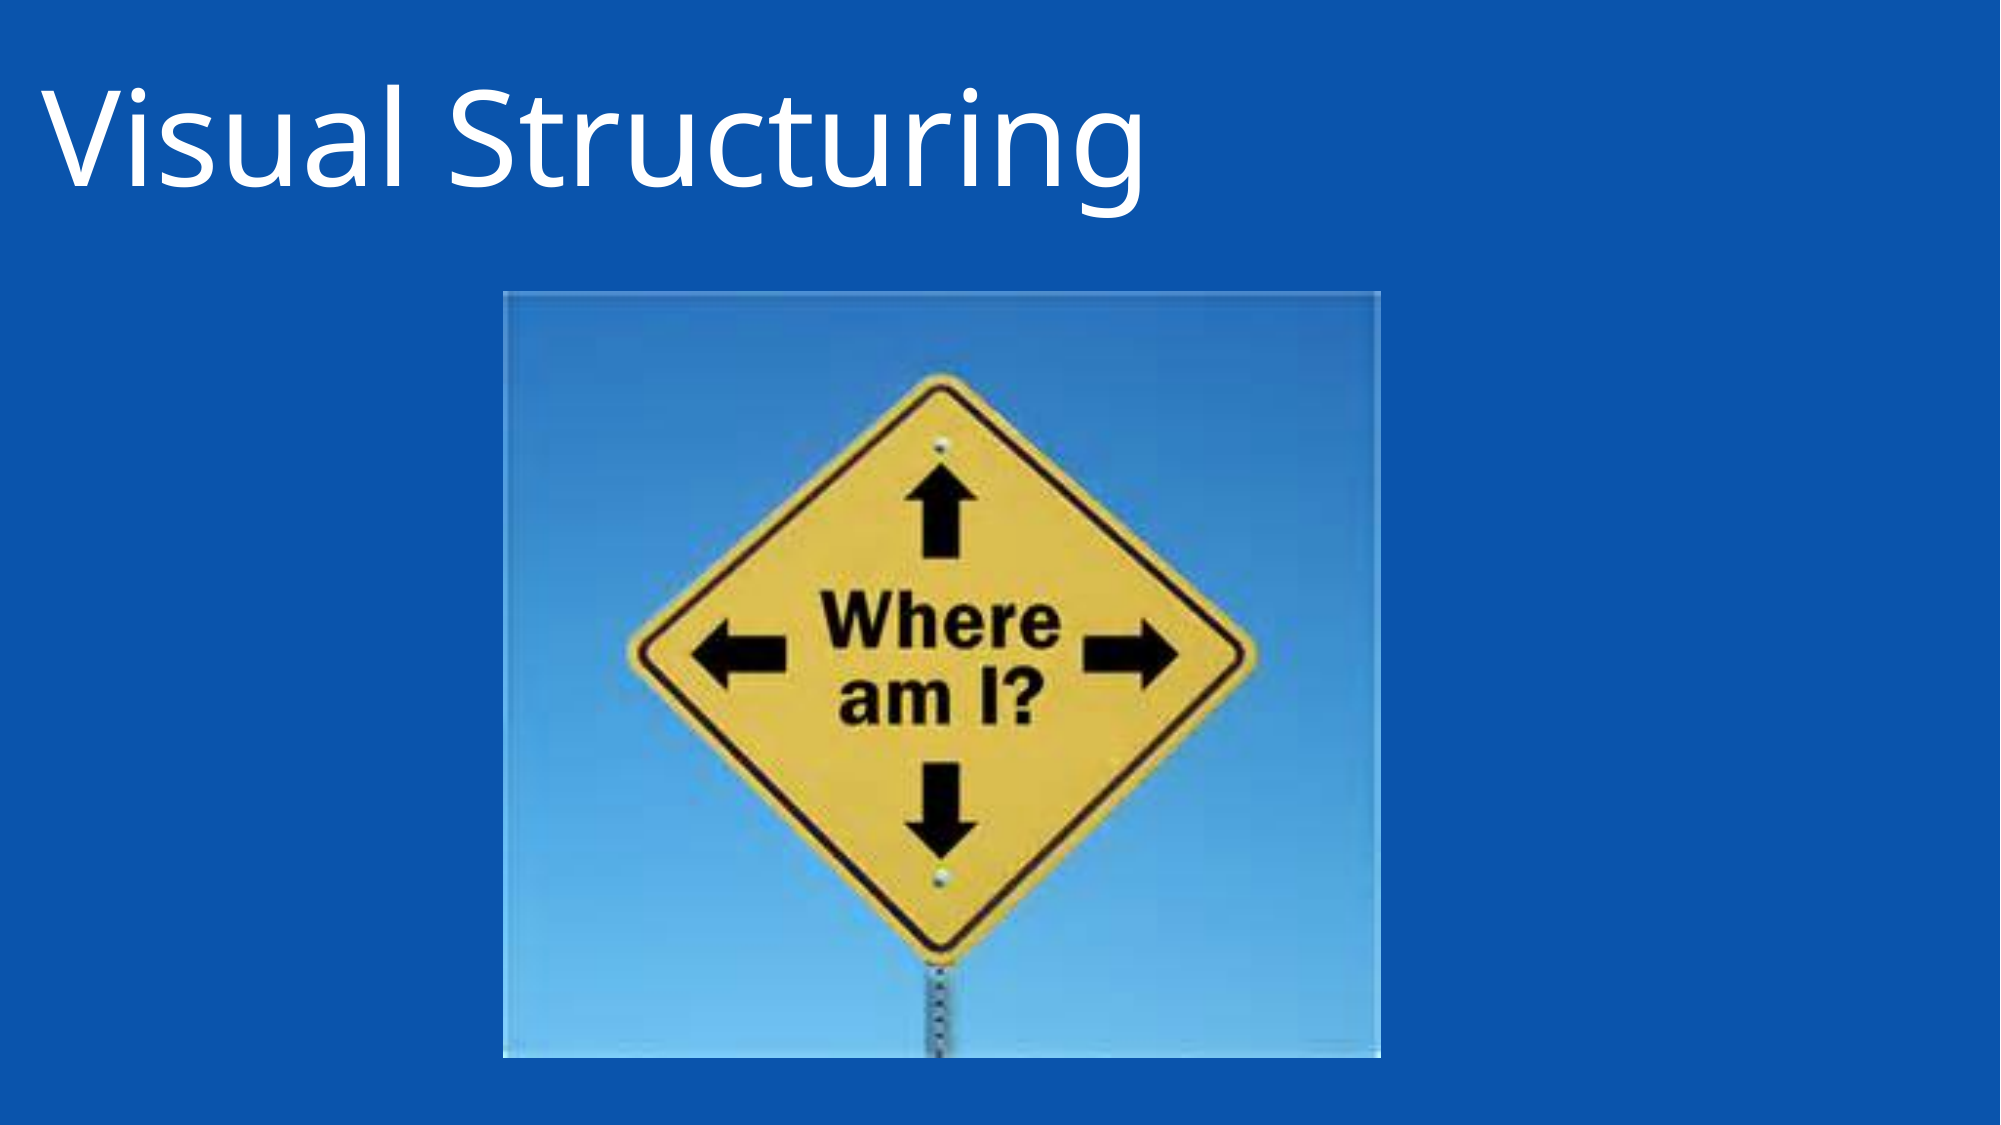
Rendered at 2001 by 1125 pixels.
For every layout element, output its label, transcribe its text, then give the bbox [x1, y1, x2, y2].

picture [503, 291, 1381, 1058]
title Visual Structuring [26, 38, 1827, 227]
